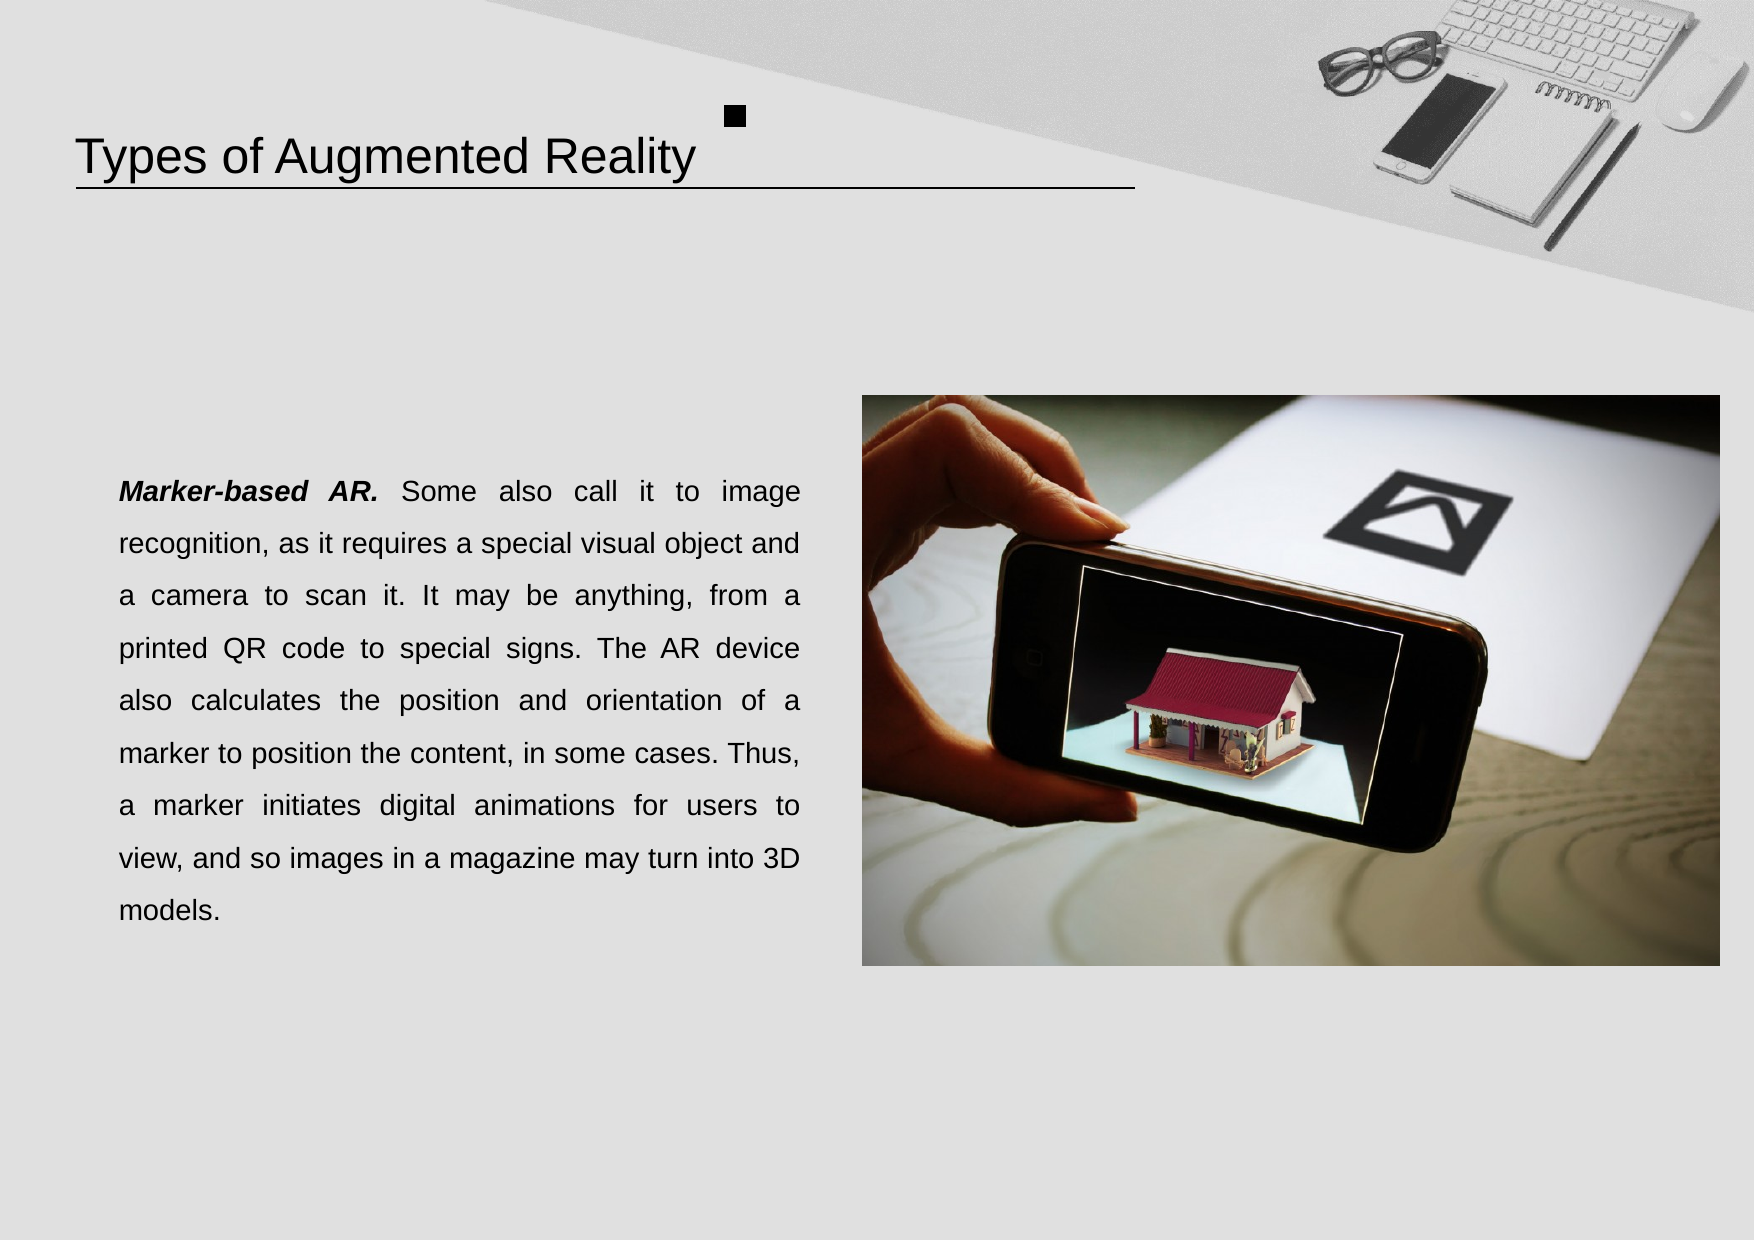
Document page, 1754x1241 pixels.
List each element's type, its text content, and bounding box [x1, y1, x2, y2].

text_box [725, 106, 745, 126]
text_box Types of Augmented Reality [59, 115, 994, 172]
picture [0, 0, 1754, 1240]
text_box Marker-based AR. Some also call it to image recognition, as it requires a special visual object and a camera to scan it. It may be anything, from a printed QR code to special signs. The AR device also calculates the position and orientation of a marker to position the content, in some cases. Thus, a marker initiates digital animations for users to view, and so images in a magazine may turn into 3D models. [103, 439, 817, 936]
